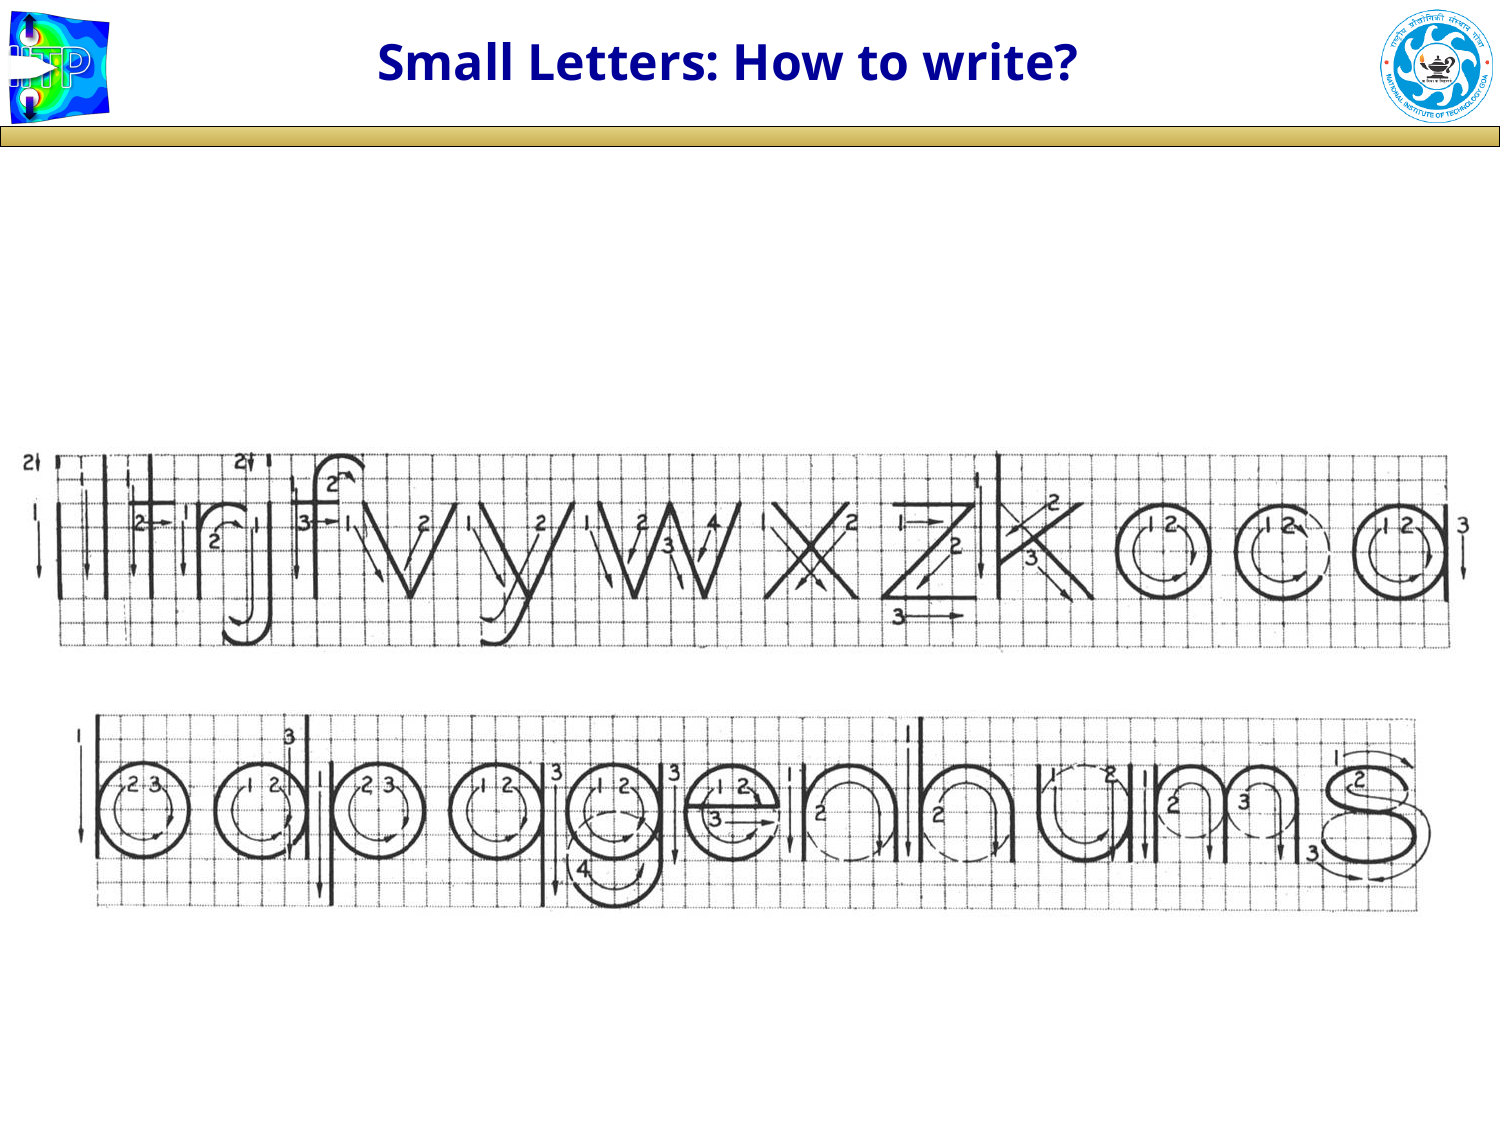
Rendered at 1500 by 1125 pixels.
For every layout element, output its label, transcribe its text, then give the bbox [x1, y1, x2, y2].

text_box [0, 126, 1500, 147]
picture [1, 1, 122, 130]
text_box Small Letters: How to write? [362, 23, 1175, 99]
picture [1, 399, 1493, 926]
picture [1379, 9, 1493, 123]
